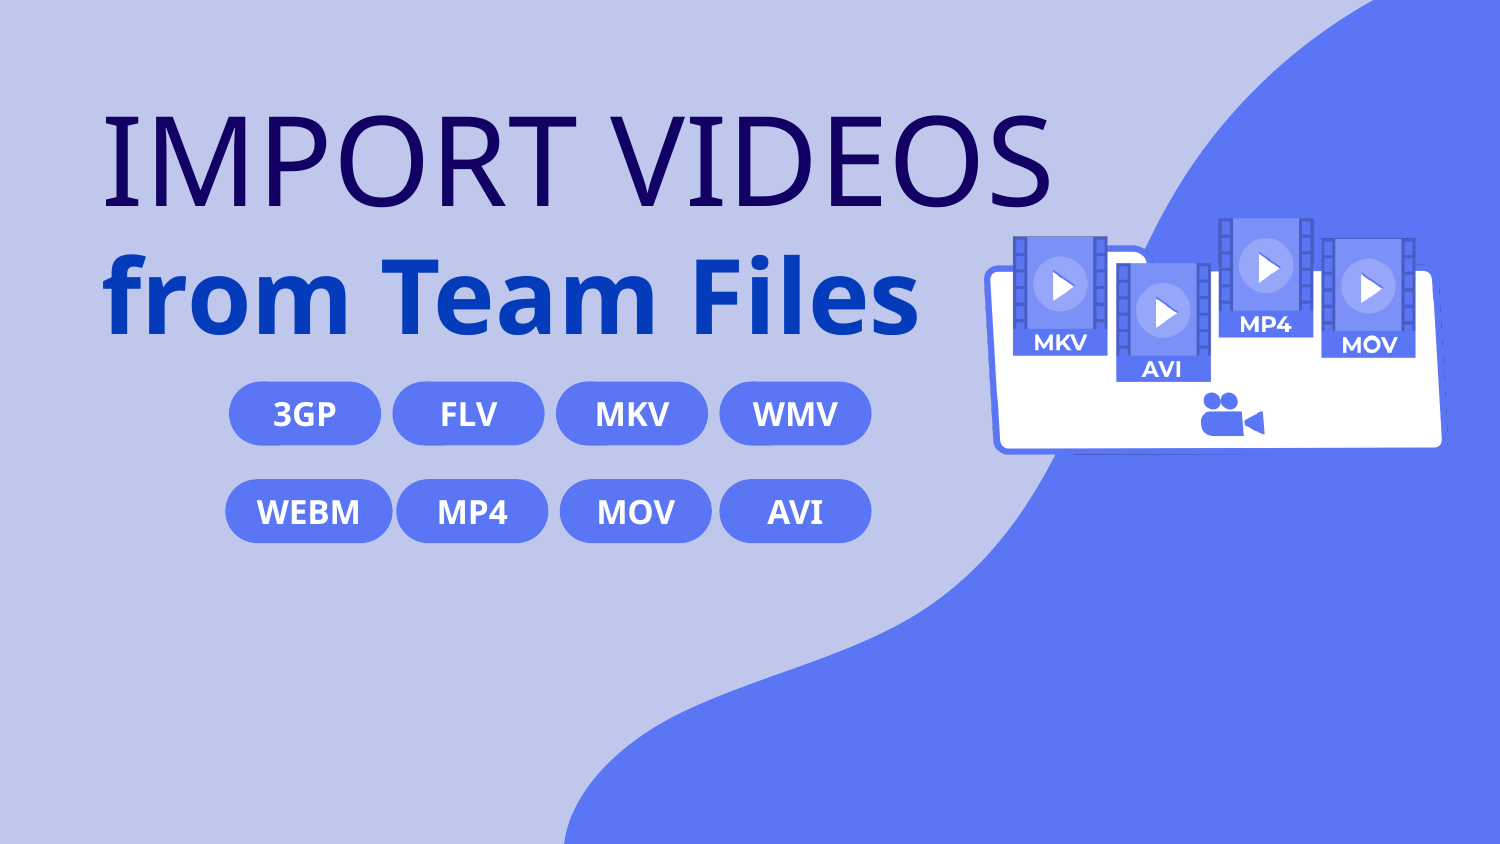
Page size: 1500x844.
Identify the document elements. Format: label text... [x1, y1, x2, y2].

text_box MOV [559, 479, 712, 544]
picture [981, 214, 1451, 459]
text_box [1048, 463, 1449, 467]
text_box WEBM [225, 479, 393, 544]
text_box MP4 [396, 479, 549, 544]
text_box AVI [719, 479, 872, 544]
text_box MKV [555, 381, 709, 446]
title IMPORT VIDEOS from Team Files [101, 95, 1386, 440]
text_box FLV [392, 381, 545, 446]
text_box 3GP [229, 381, 382, 446]
text_box WMV [719, 381, 872, 446]
